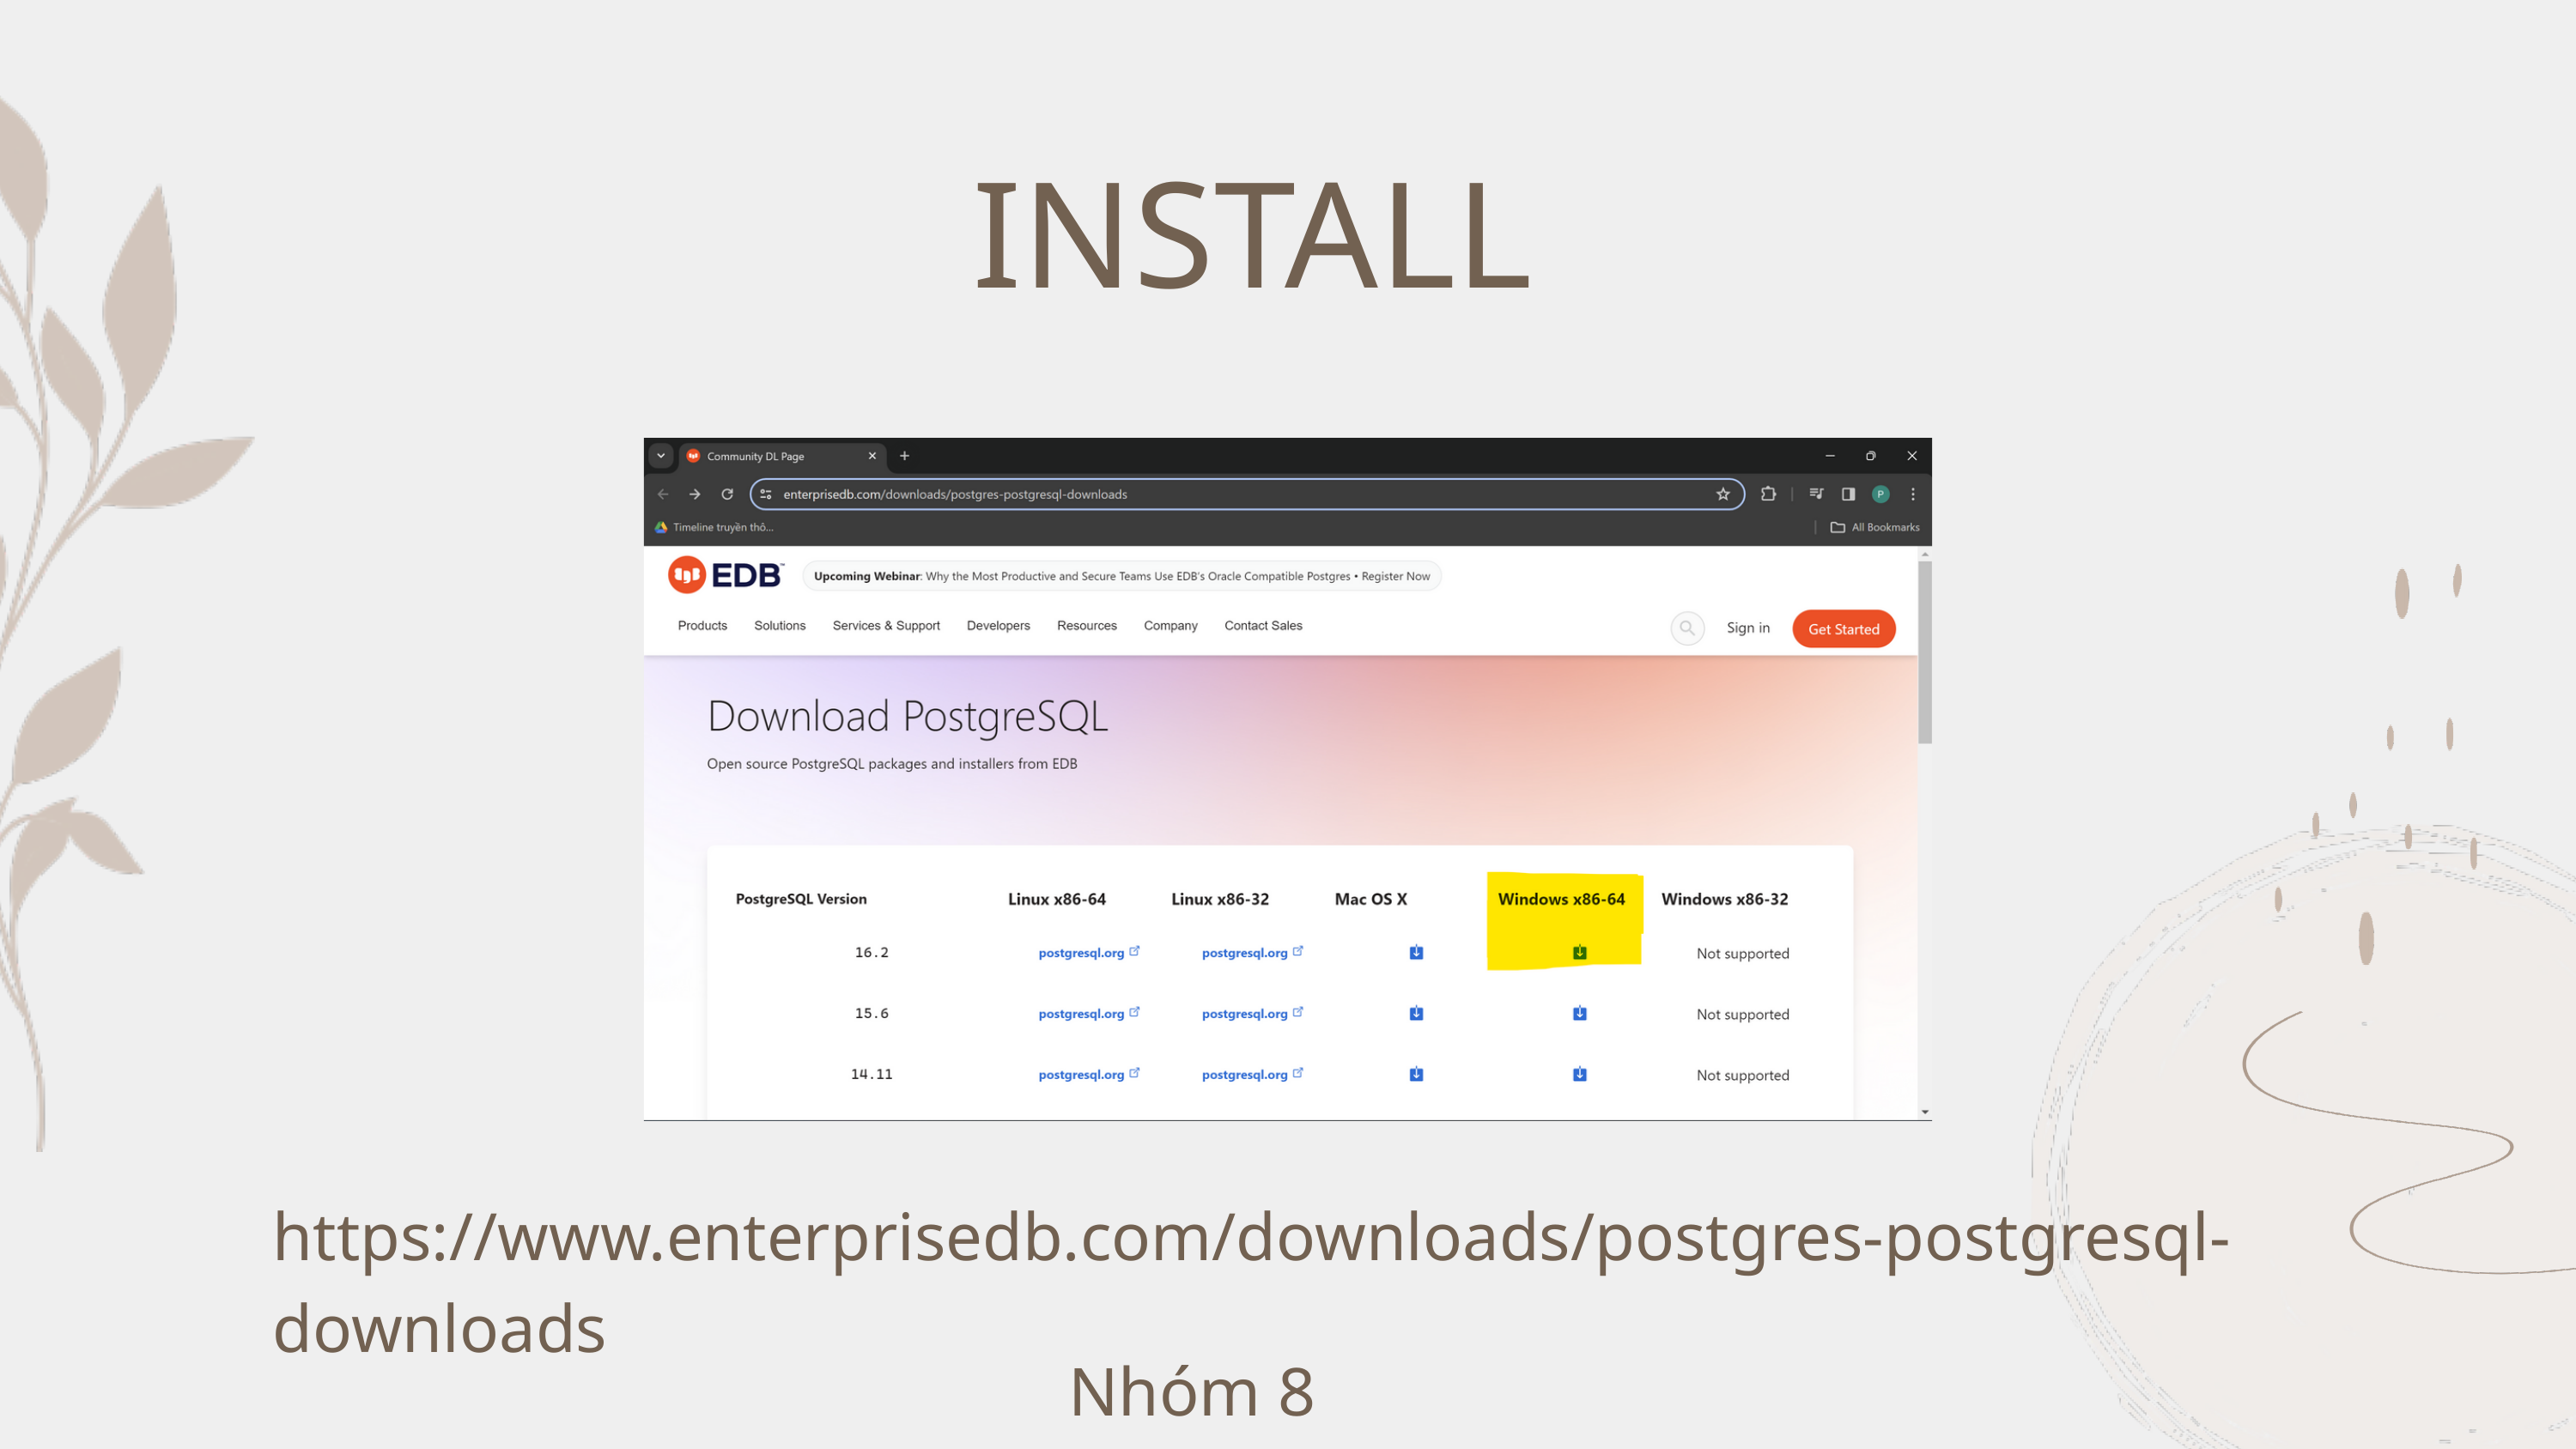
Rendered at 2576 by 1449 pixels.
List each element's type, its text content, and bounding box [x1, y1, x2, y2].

picture [2275, 556, 2477, 650]
text_box INSTALL [936, 112, 1570, 318]
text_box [1936, 650, 2576, 1449]
text_box Nhóm 8 [574, 1366, 1810, 1430]
text_box [0, 41, 255, 1152]
text_box https://www.enterprisedb.com/downloads/postgres-postgresql-downloads [272, 1182, 1932, 1366]
text_box [643, 438, 1933, 1122]
